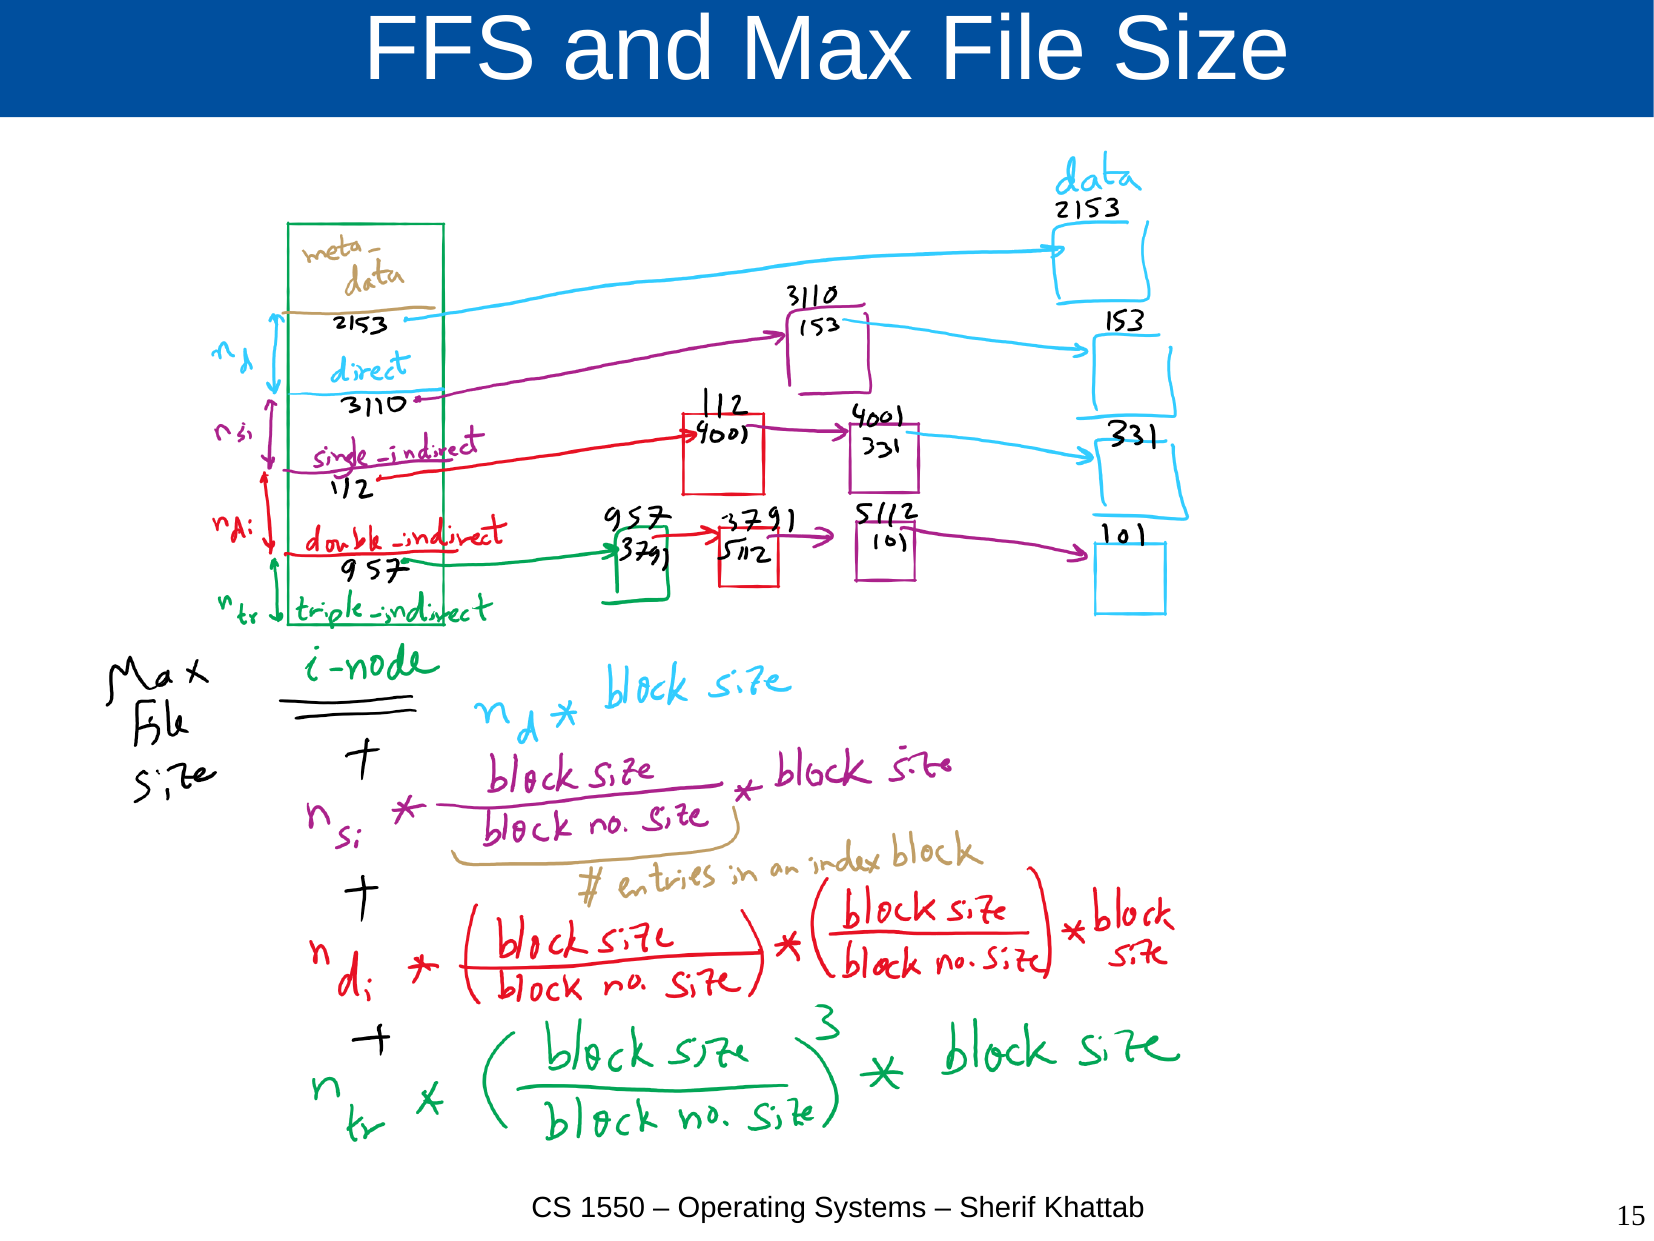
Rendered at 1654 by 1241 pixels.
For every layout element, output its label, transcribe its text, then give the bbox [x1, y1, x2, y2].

slide_number 15 [1265, 1198, 1647, 1241]
footer CS 1550 – Operating Systems – Sherif Khattab [460, 1190, 1217, 1241]
picture [95, 141, 1610, 1152]
title FFS and Max File Size [0, 0, 1654, 118]
